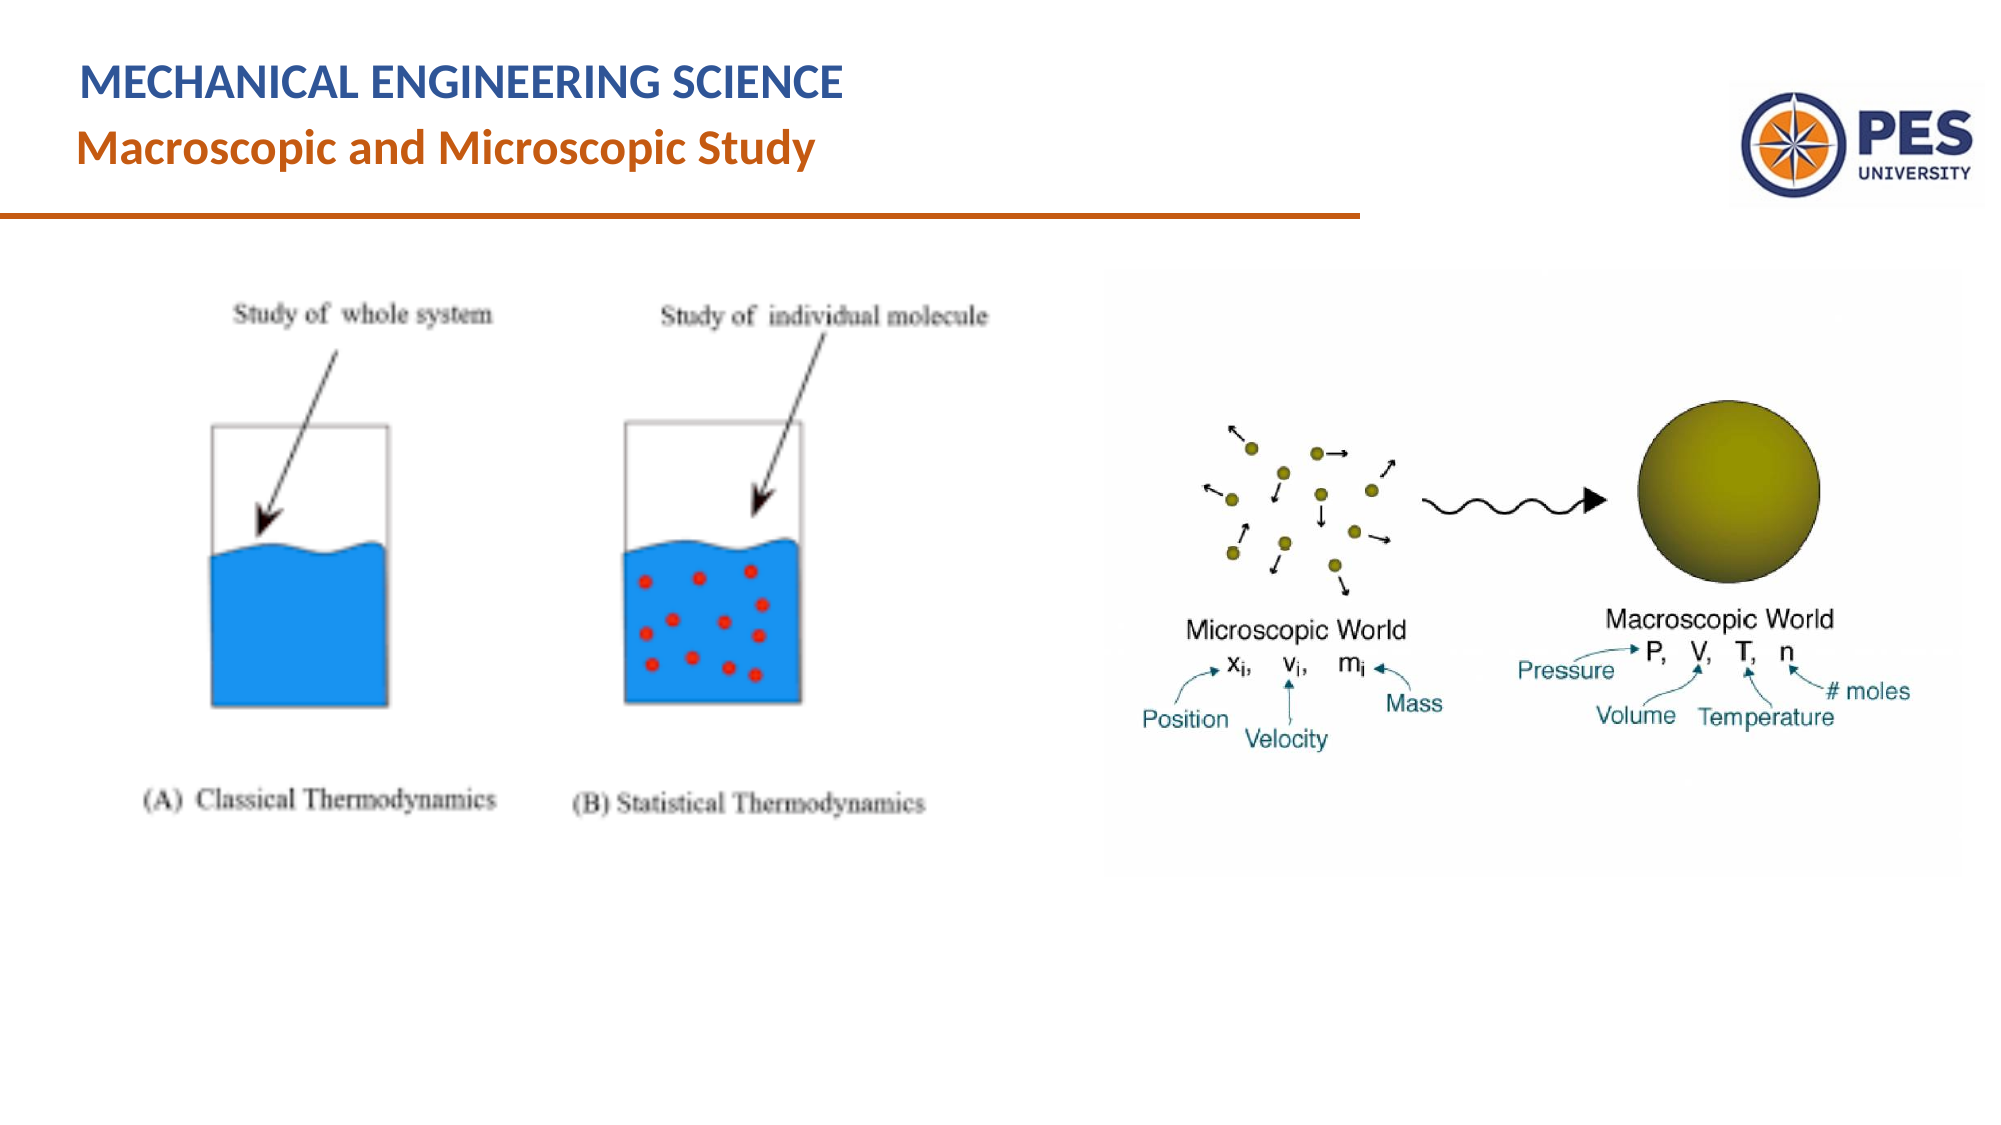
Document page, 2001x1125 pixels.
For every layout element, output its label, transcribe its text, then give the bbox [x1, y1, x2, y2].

text_box [108, 272, 1104, 468]
text_box MECHANICAL ENGINEERING SCIENCE [64, 41, 1295, 106]
picture [1104, 17, 1985, 877]
text_box Macroscopic and Microscopic Study [60, 106, 1374, 182]
picture [126, 293, 1035, 853]
